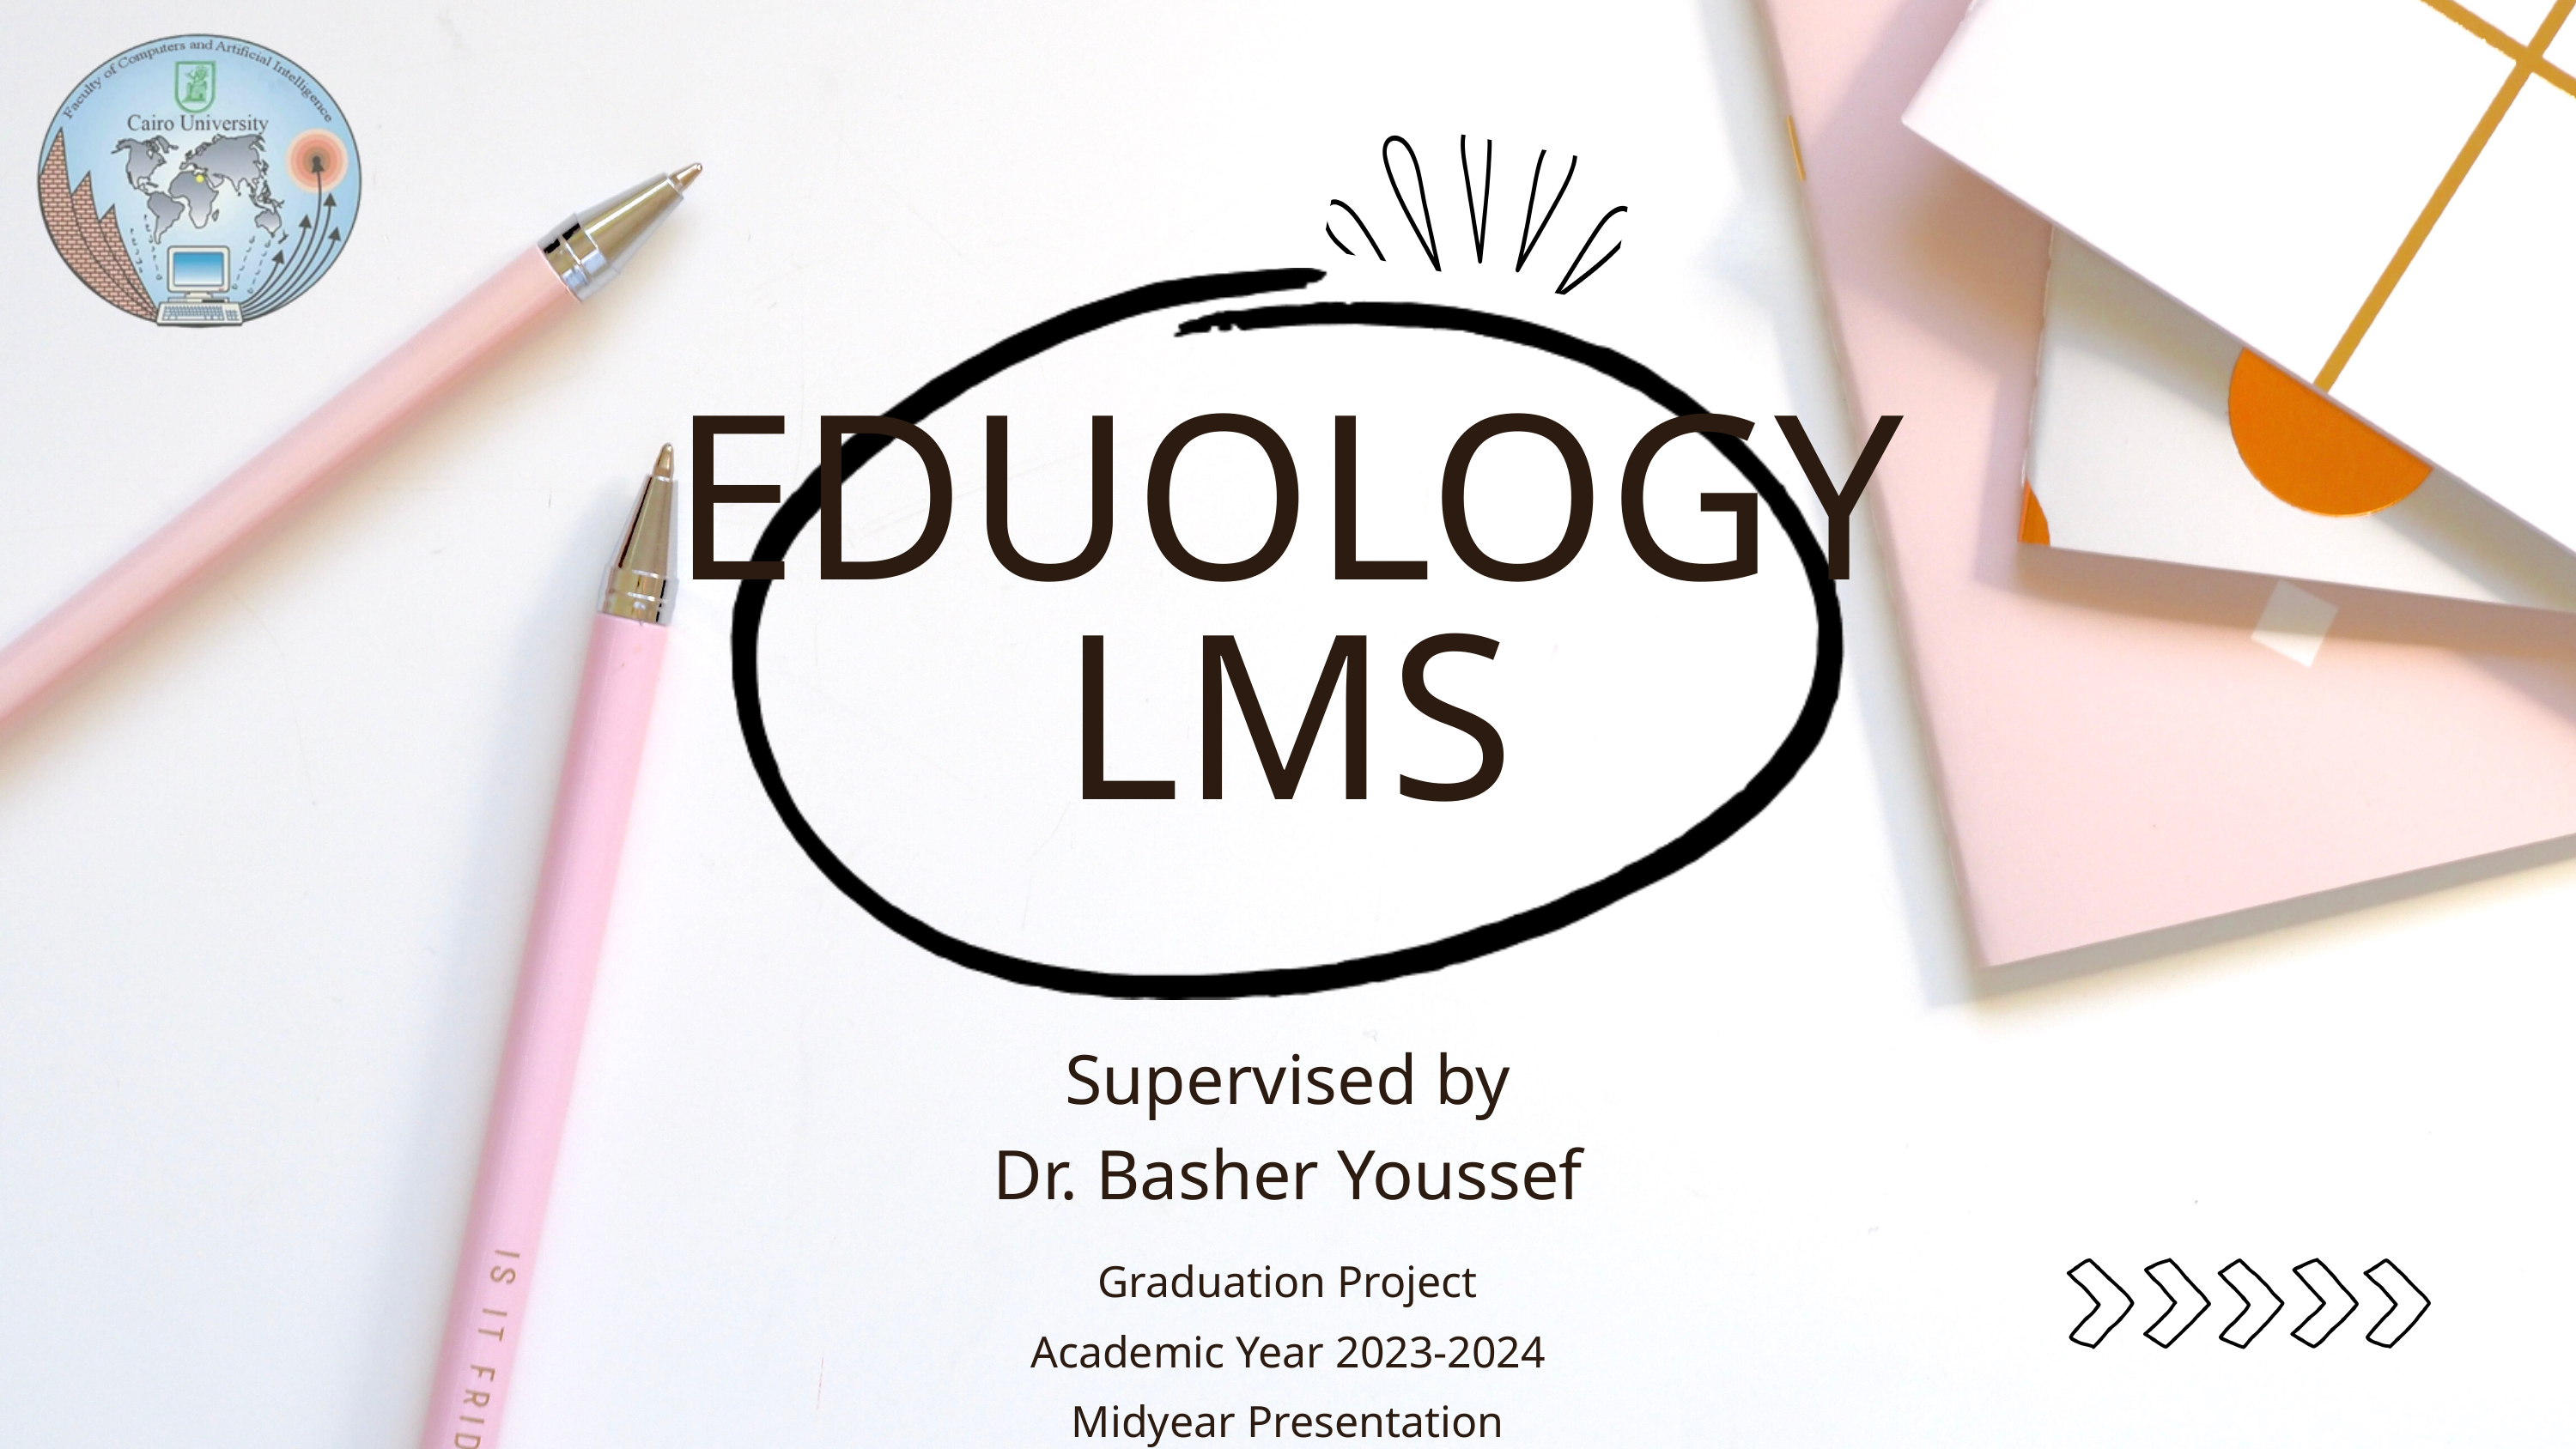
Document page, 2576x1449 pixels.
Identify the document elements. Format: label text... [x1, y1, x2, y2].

text_box Supervised by Dr. Basher Youssef [829, 1022, 1747, 1213]
text_box [1321, 112, 1636, 304]
text_box [726, 846, 1850, 1000]
text_box [26, 21, 373, 342]
text_box Graduation Project Academic Year 2023-2024 Midyear Presentation [808, 1235, 1767, 1449]
text_box [2065, 1258, 2432, 1349]
text_box EDUOLOGY LMS [604, 405, 1972, 846]
text_box [726, 268, 1850, 405]
text_box [0, 0, 2576, 1449]
